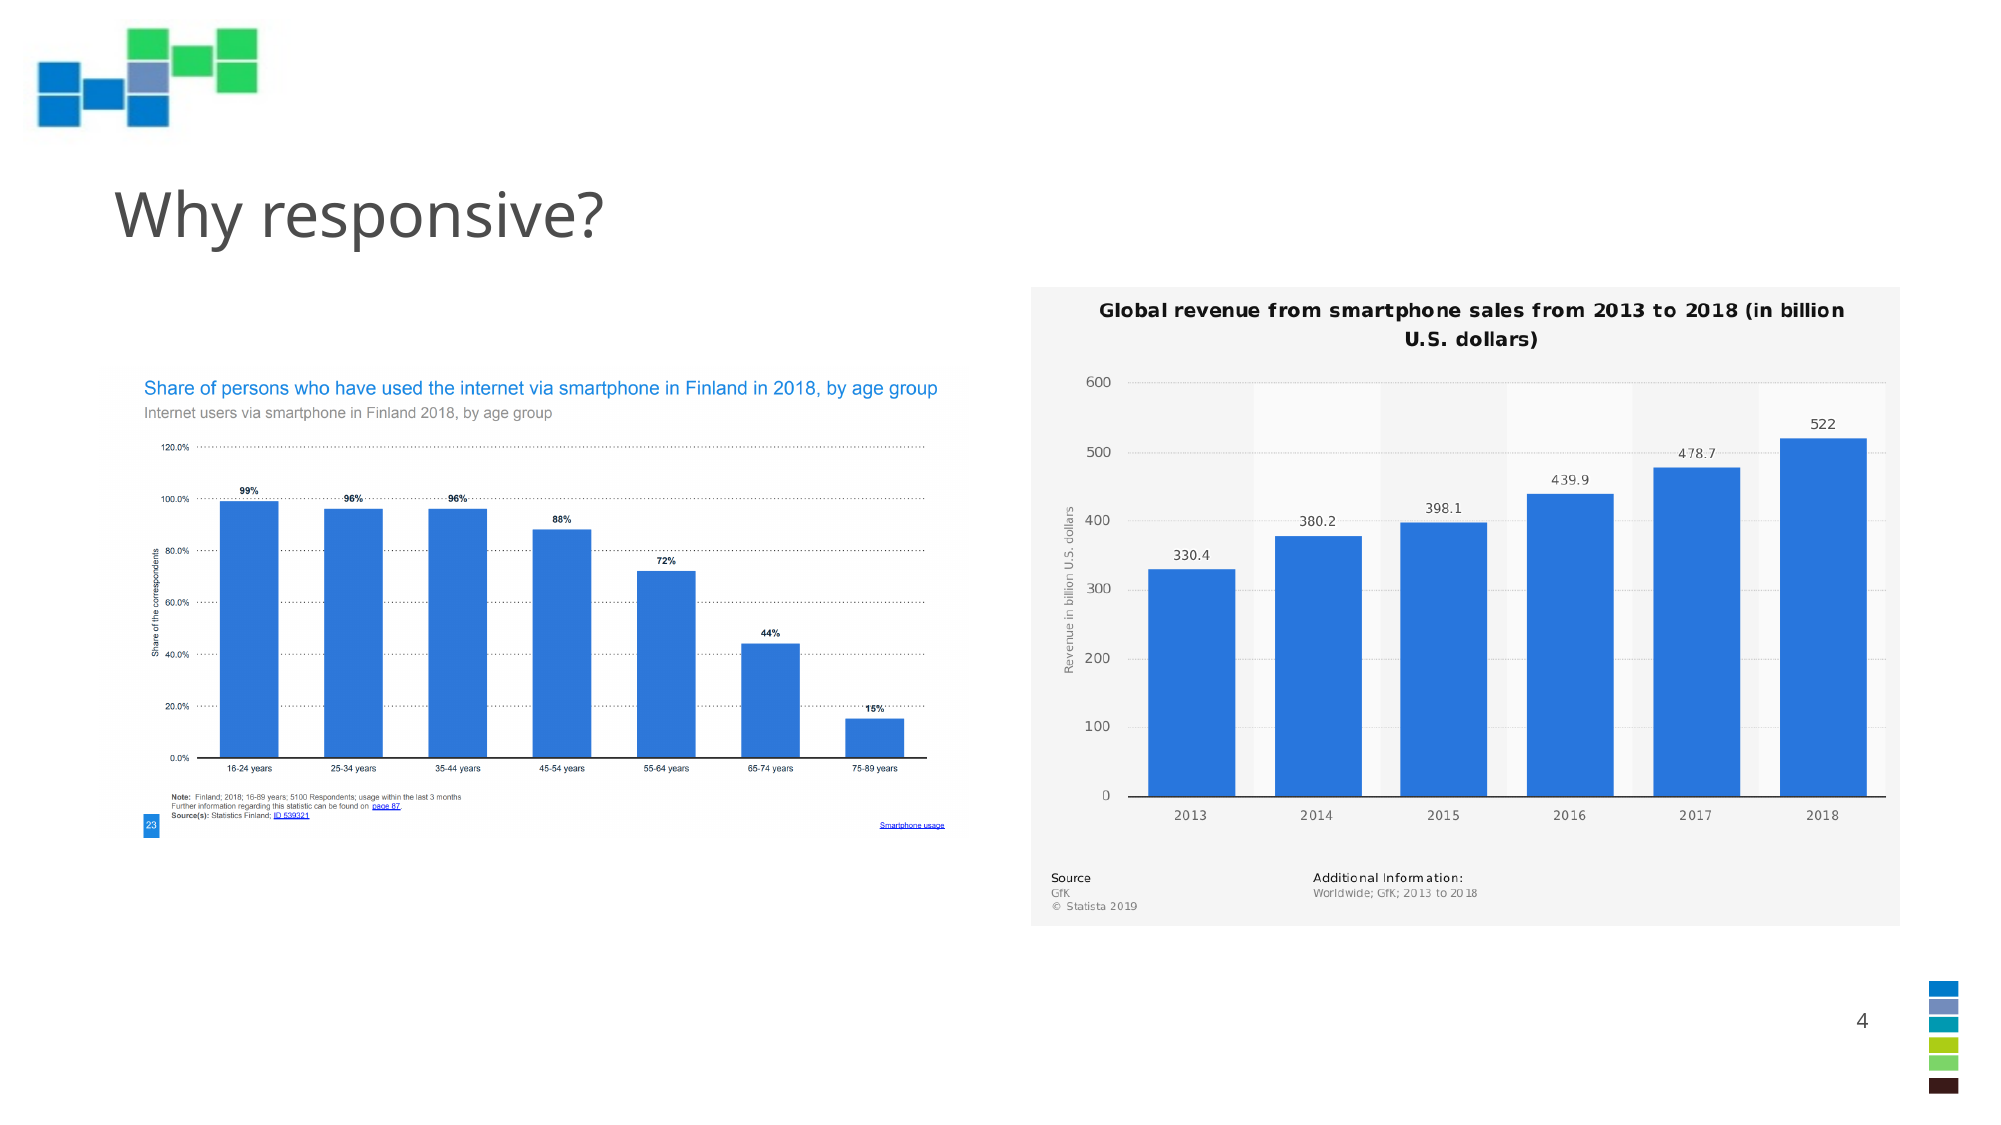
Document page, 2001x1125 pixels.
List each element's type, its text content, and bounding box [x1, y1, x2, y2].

picture [99, 366, 969, 838]
slide_number 4 [1683, 999, 1884, 1078]
picture [1031, 286, 1901, 926]
title Why responsive? [99, 137, 1867, 288]
picture [23, 19, 605, 187]
